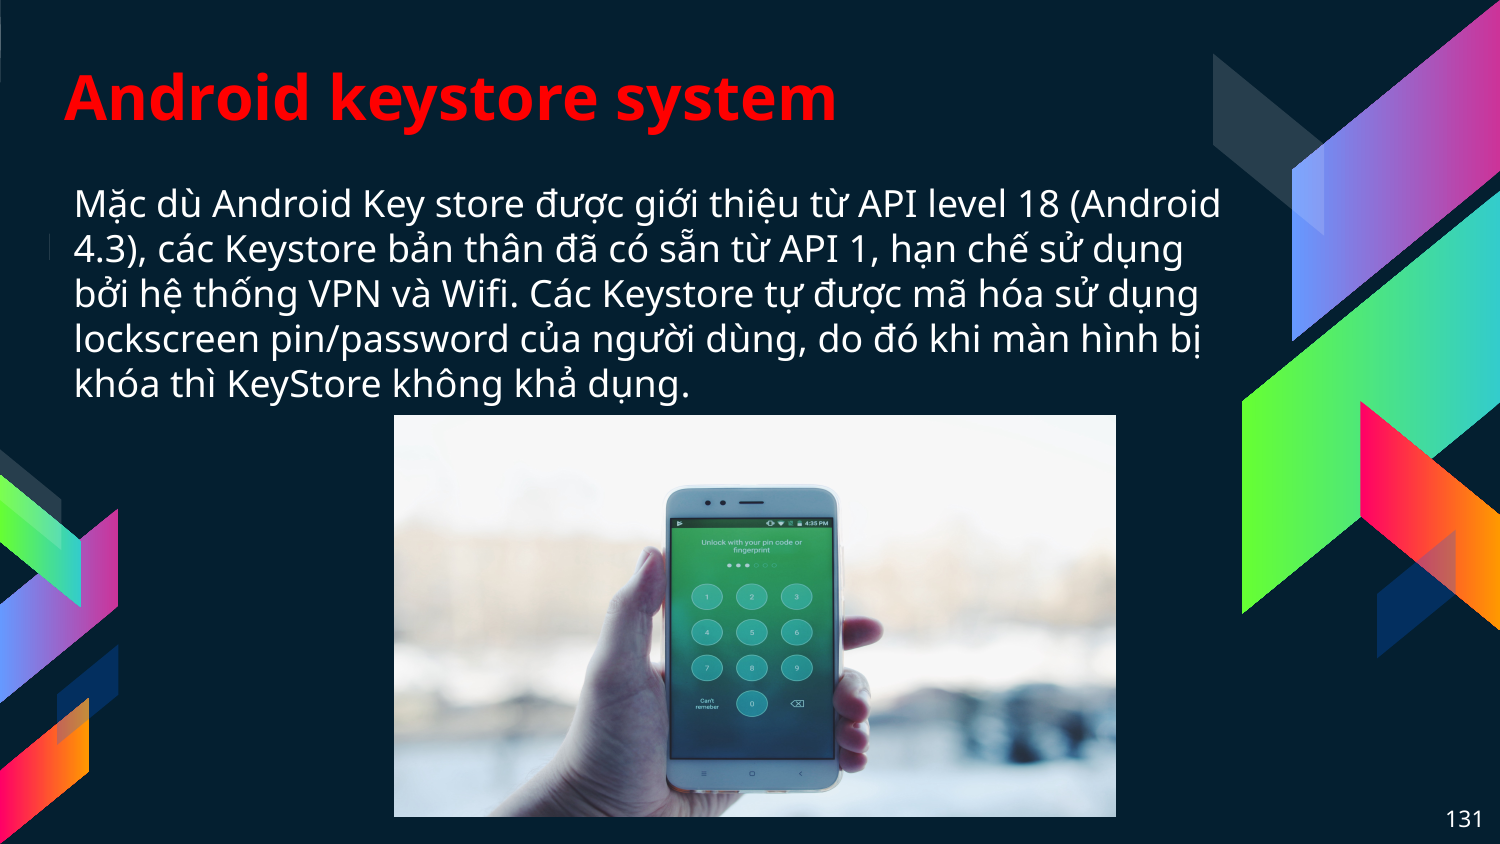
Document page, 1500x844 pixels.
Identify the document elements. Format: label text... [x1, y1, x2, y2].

slide_number 131 [1403, 789, 1500, 844]
list Mặc dù Android Key store được giới thiệu từ API level 18 (Android 4.3), các Keystore bản thân đã có sẵn từ API 1, hạn chế sử dụng bởi hệ thống VPN và Wifi. Các Keystore tự được mã hóa sử dụng lockscreen pin/password của người dùng, do đó khi màn hình bị khóa thì KeyStore không khả dụng. [58, 165, 1252, 422]
picture [394, 415, 1116, 817]
title Android keystore system [49, 78, 1029, 183]
